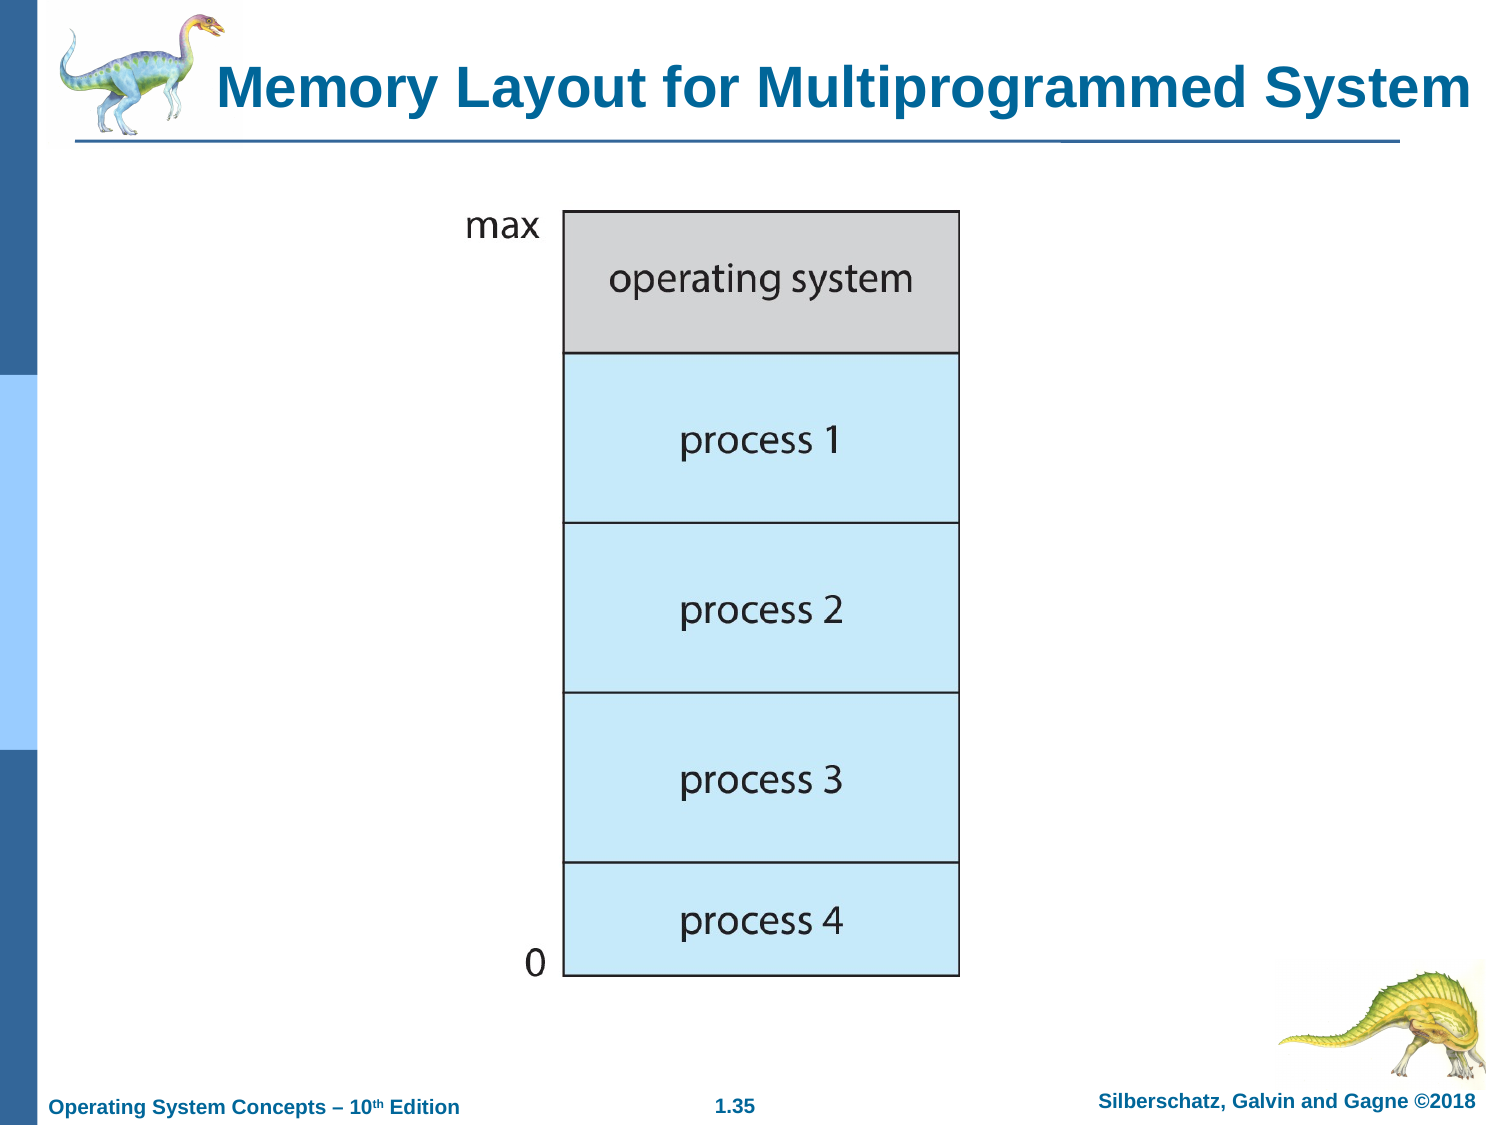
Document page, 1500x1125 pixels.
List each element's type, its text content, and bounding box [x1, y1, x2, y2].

title Memory Layout for Multiprogrammed System [169, 32, 1500, 128]
picture [464, 201, 960, 986]
picture [1275, 959, 1486, 1090]
picture [46, 0, 243, 149]
